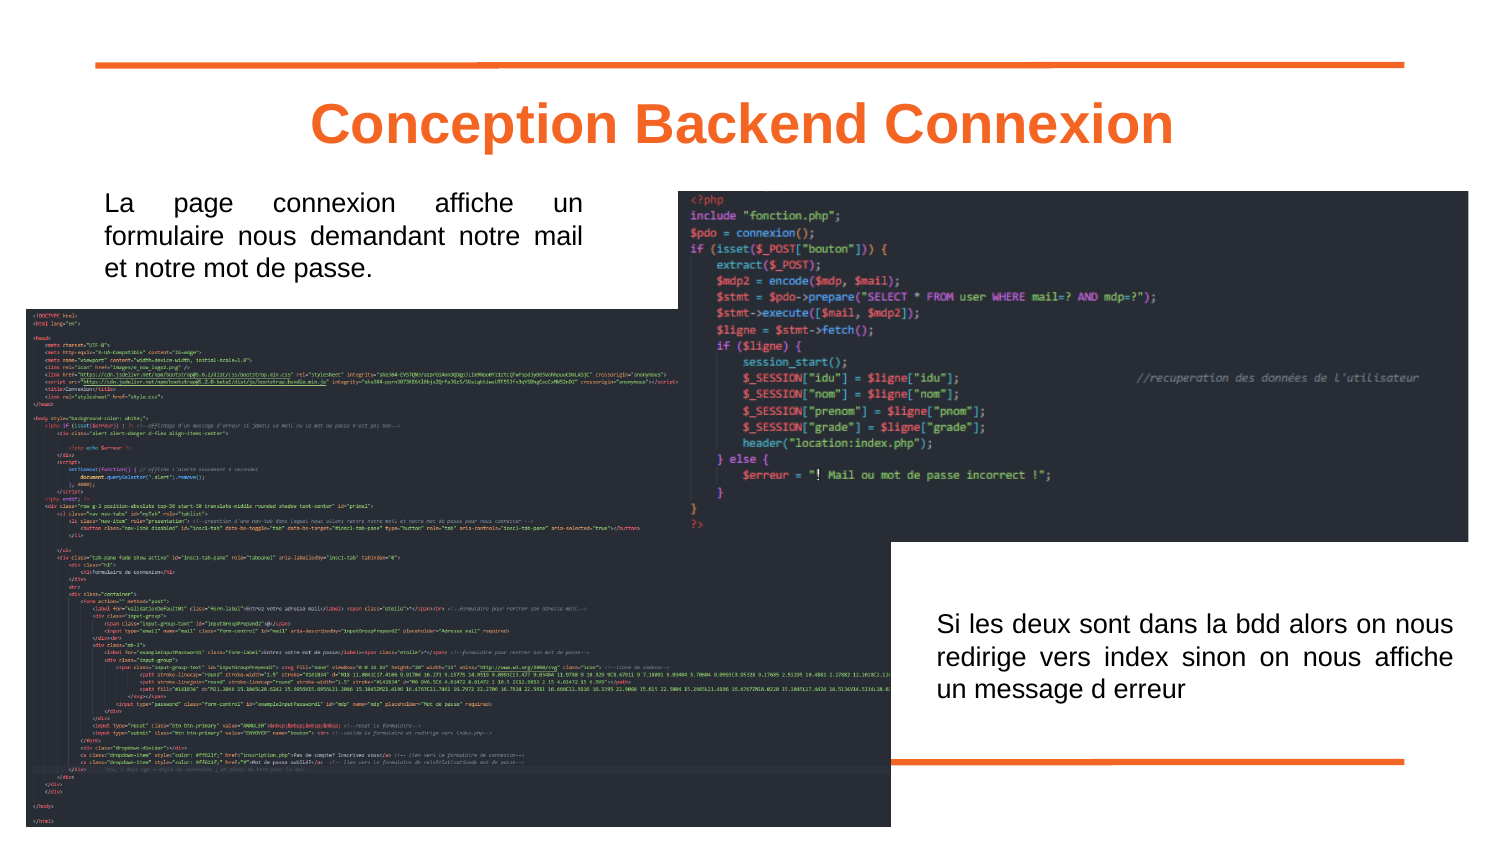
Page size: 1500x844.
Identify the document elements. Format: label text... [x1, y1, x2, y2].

title Conception Backend Connexion [231, 72, 1269, 185]
picture [26, 191, 1469, 827]
text_box La page connexion affiche un formulaire nous demandant notre mail et notre mot de passe. [89, 170, 598, 298]
text_box Si les deux sont dans la bdd alors on nous redirige vers index sinon on nous affiche un message d erreur [921, 591, 1469, 720]
